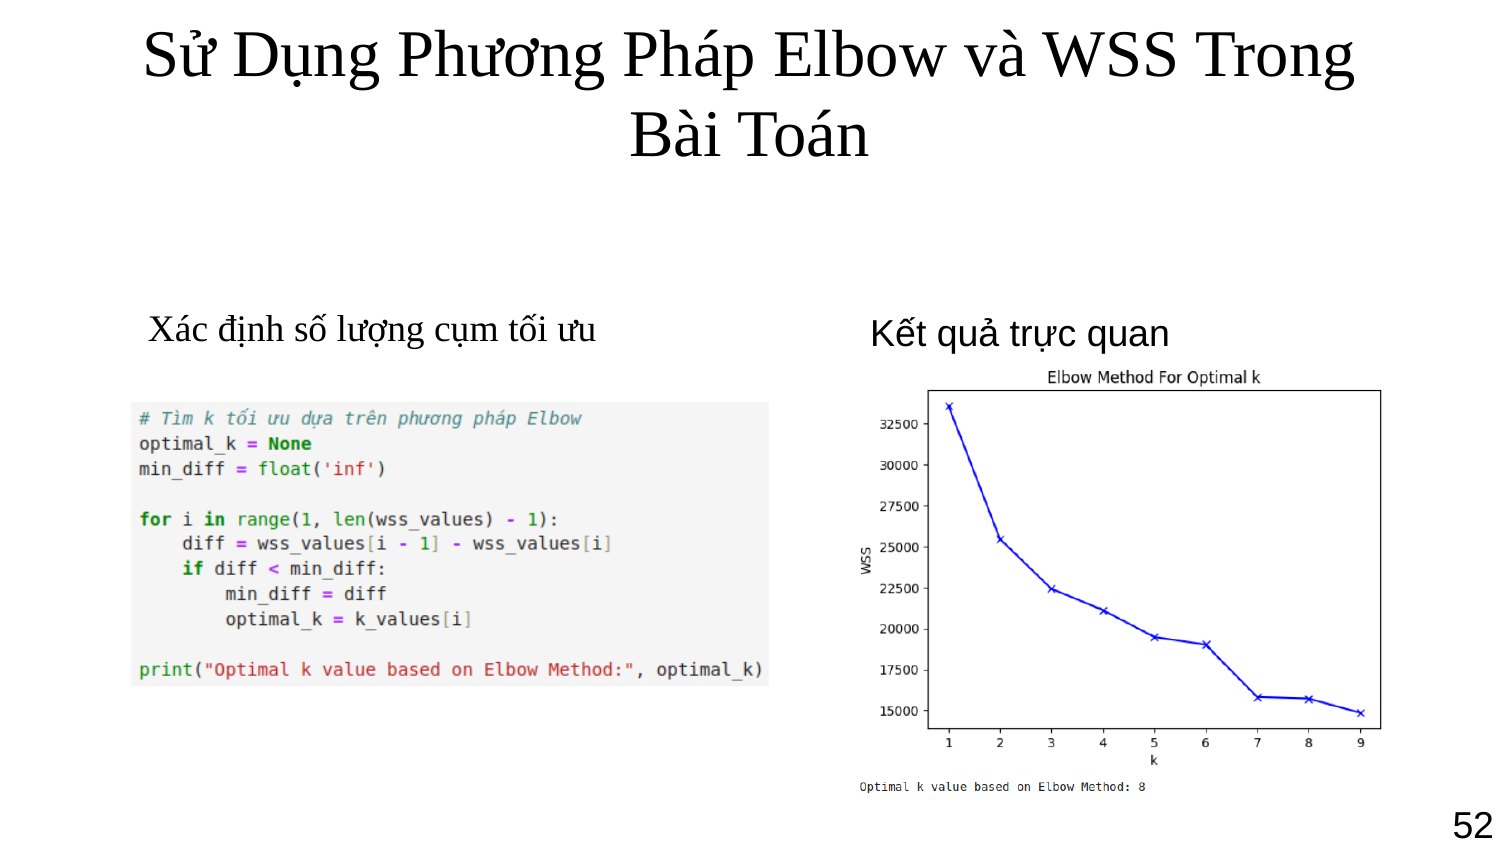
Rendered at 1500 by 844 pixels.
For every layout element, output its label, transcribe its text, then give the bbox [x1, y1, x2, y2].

text_box 52 [1437, 793, 1500, 844]
picture [855, 364, 1385, 798]
picture [131, 402, 769, 686]
text_box Xác định số lượng cụm tối ưu [132, 296, 613, 357]
title Sử Dụng Phương Pháp Elbow và WSS Trong Bài Toán [75, 50, 1425, 130]
text_box Kết quả trực quan [855, 301, 1500, 362]
